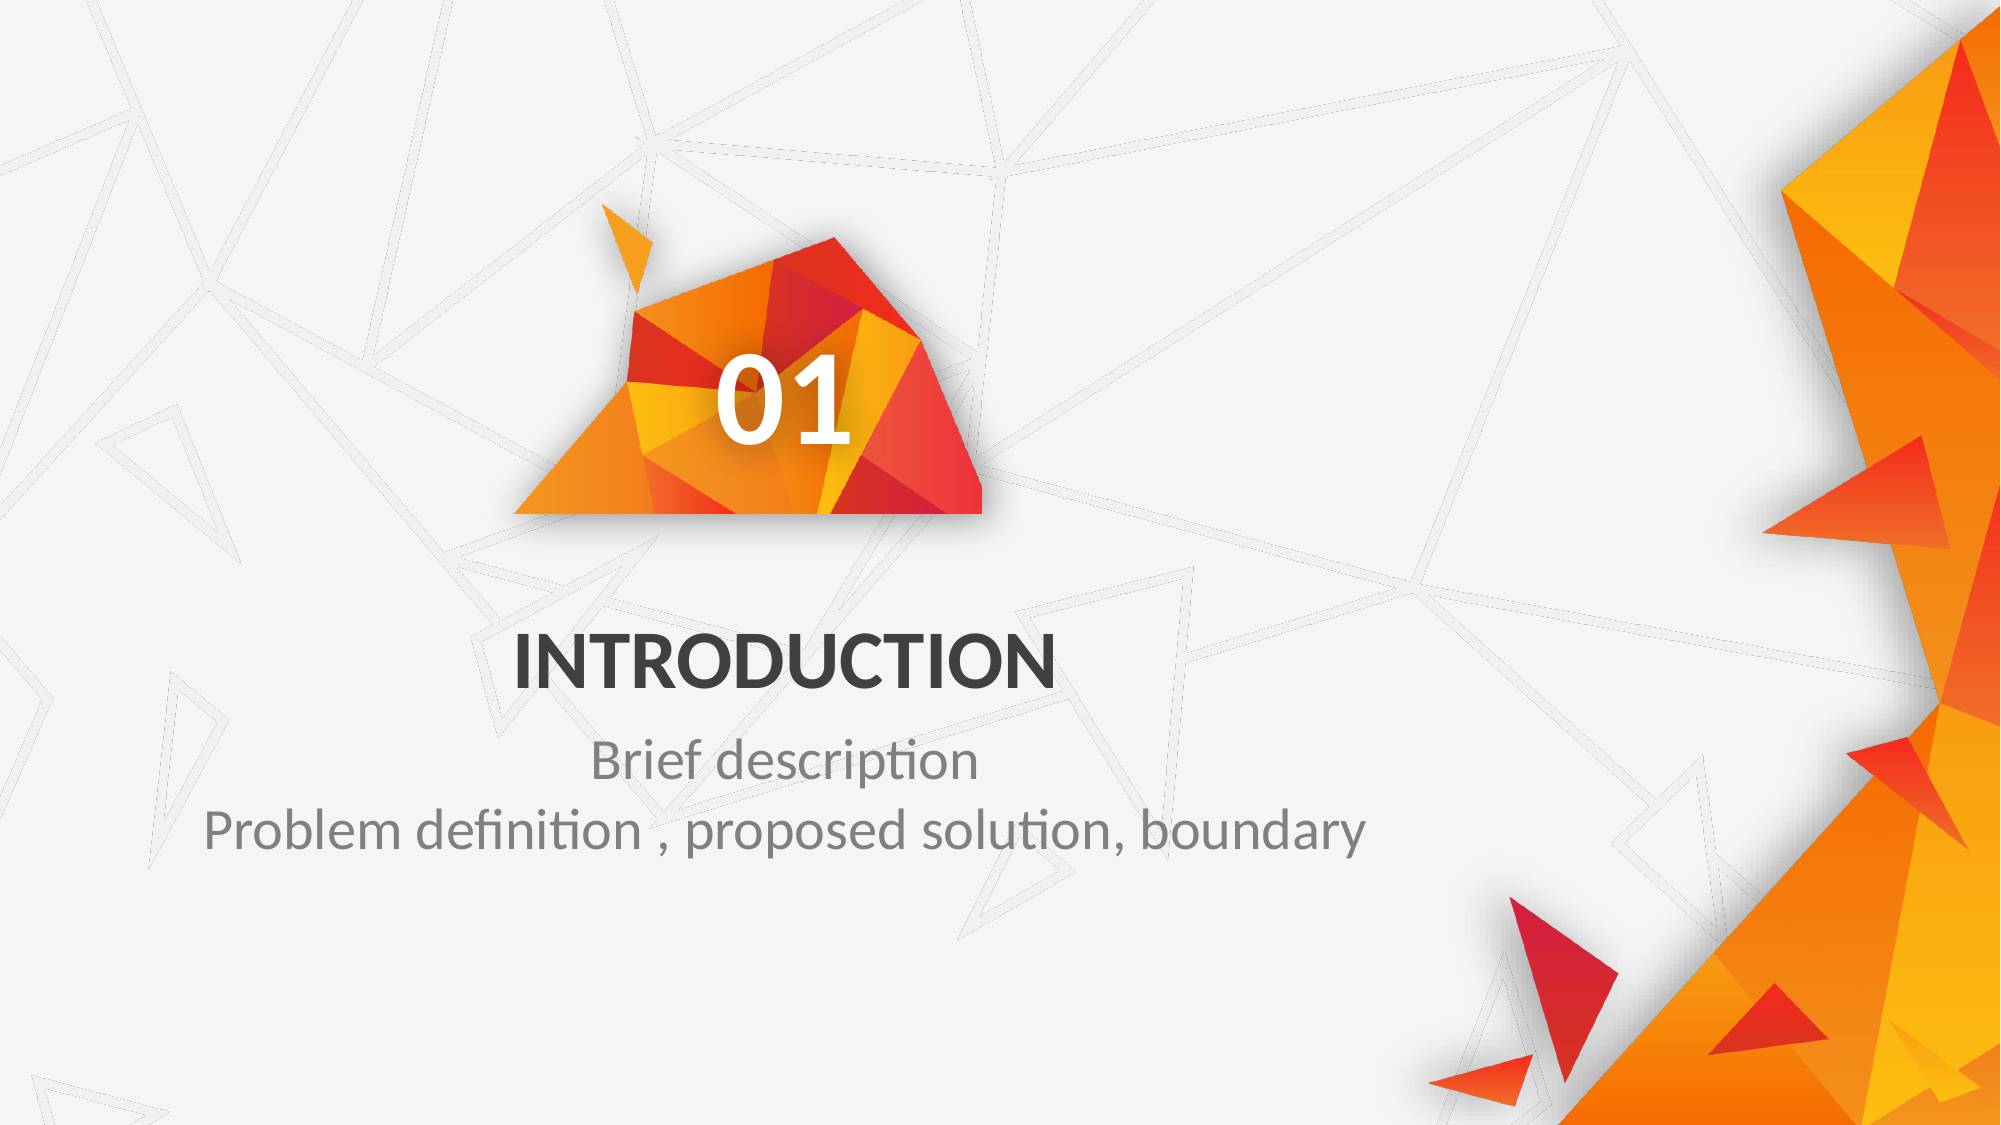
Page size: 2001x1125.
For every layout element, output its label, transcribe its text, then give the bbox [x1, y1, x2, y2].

text_box INTRODUCTION [497, 597, 1074, 713]
text_box Brief description Problem definition , proposed solution, boundary [119, 714, 1452, 939]
picture [0, 0, 2001, 1125]
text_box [512, 203, 982, 514]
